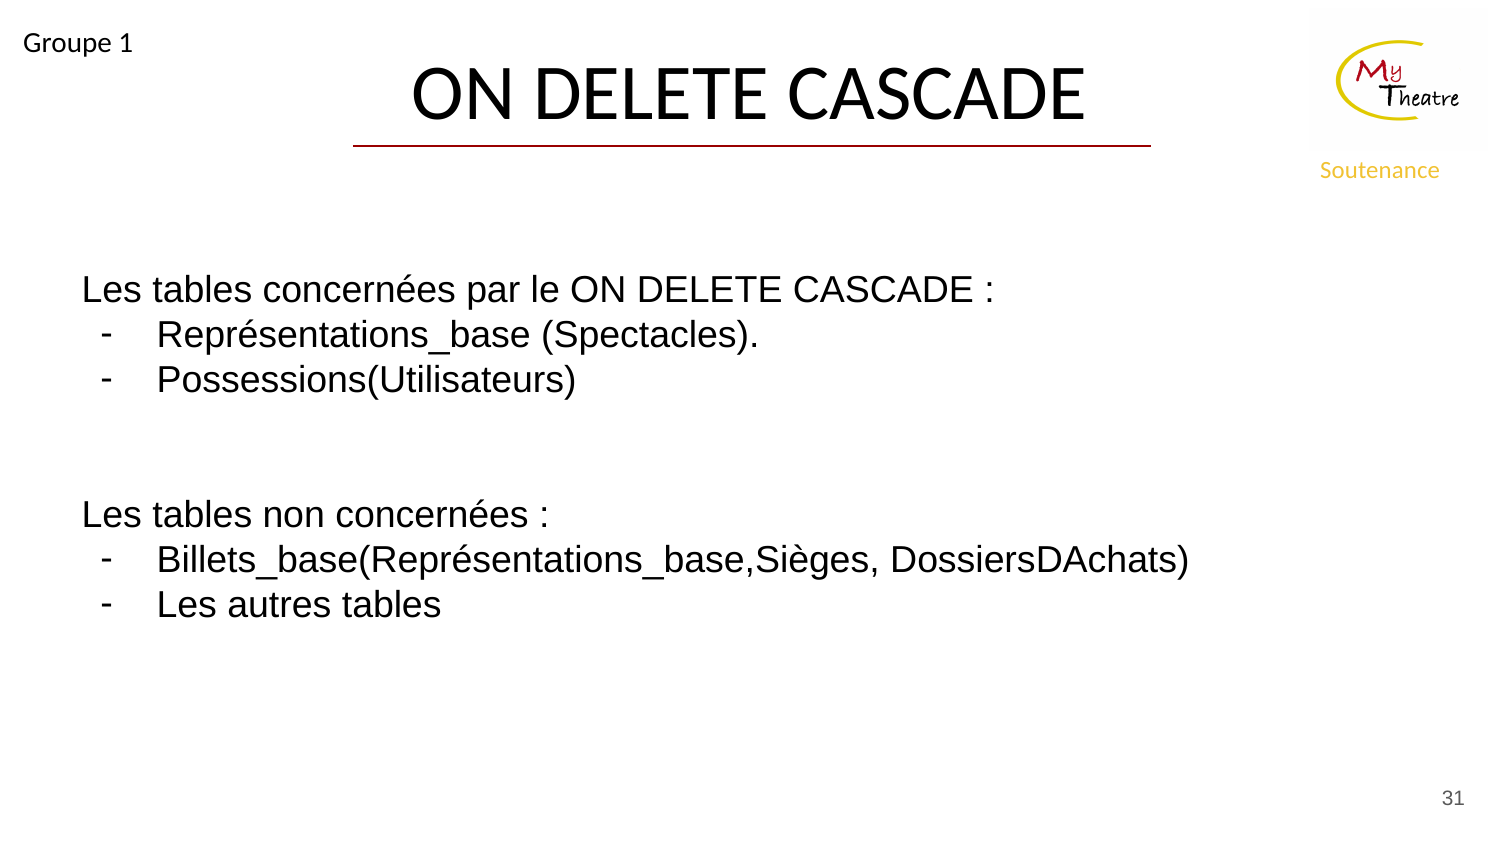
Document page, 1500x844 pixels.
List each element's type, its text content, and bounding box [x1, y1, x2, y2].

picture [1309, 7, 1488, 151]
text_box Groupe 1 [8, 8, 166, 109]
text_box Les tables concernées par le ON DELETE CASCADE : Représentations_base (Spectacles). Possessions(Utilisateurs) Les tables non concernées : Billets_base(Représentations_base,Sièges, DossiersDAchats) Les autres tables [66, 250, 1390, 686]
subtitle Soutenance [1285, 144, 1475, 199]
slide_number ‹#› [1389, 764, 1480, 830]
title ON DELETE CASCADE [120, 8, 1307, 151]
